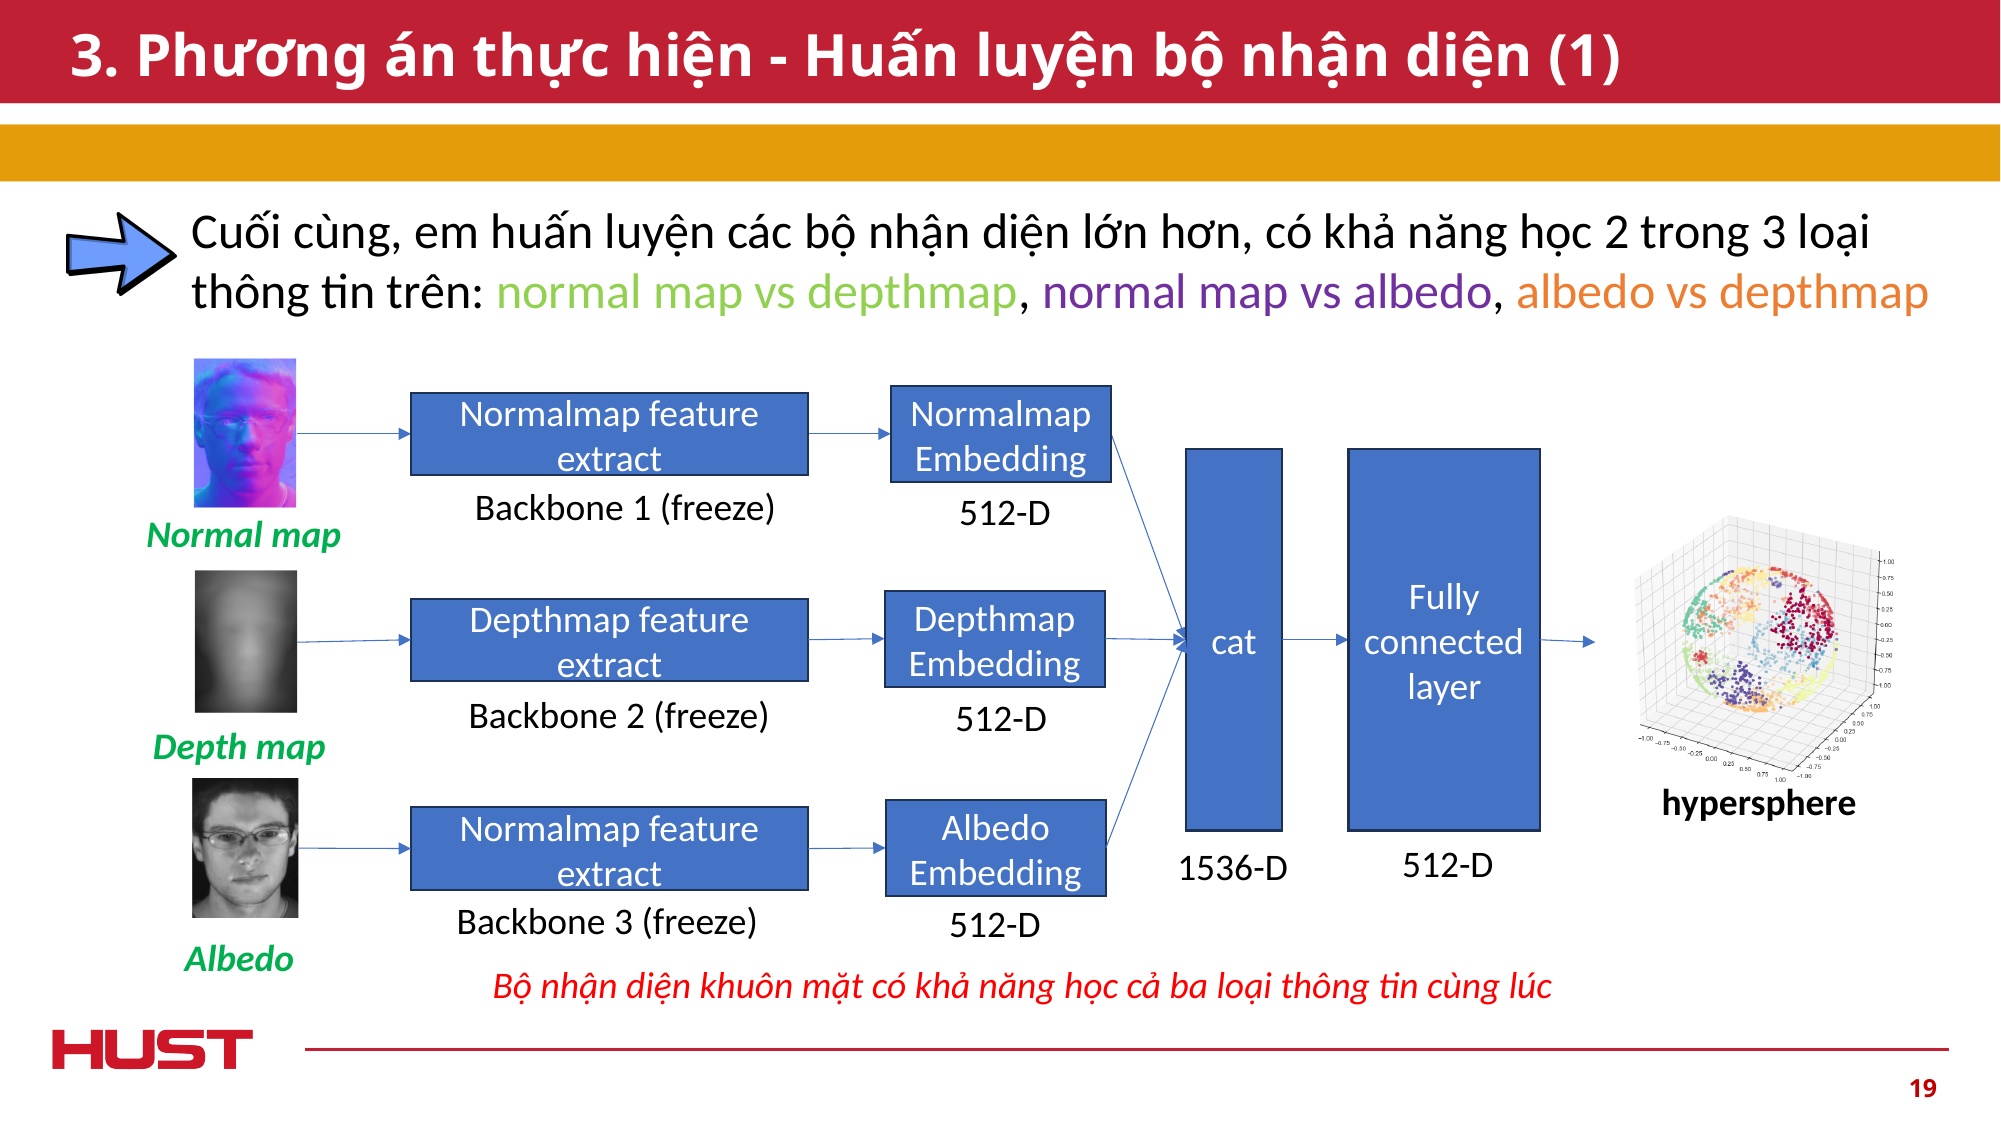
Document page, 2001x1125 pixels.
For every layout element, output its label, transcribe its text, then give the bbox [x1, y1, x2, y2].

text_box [1539, 639, 1596, 643]
text_box 512-D [926, 897, 1063, 953]
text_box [66, 191, 1952, 328]
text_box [127, 358, 1914, 897]
title 3. Phương án thực hiện - Huấn luyện bộ nhận diện (1) [55, 18, 1945, 90]
picture [0, 0, 2001, 1125]
text_box Bộ nhận diện khuôn mặt có khả năng học cả ba loại thông tin cùng lúc [470, 954, 1575, 1014]
text_box Albedo [151, 926, 328, 987]
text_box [1105, 639, 1186, 848]
slide_number 19 [1502, 1065, 1953, 1125]
text_box Backbone 3 (freeze) [433, 897, 782, 950]
